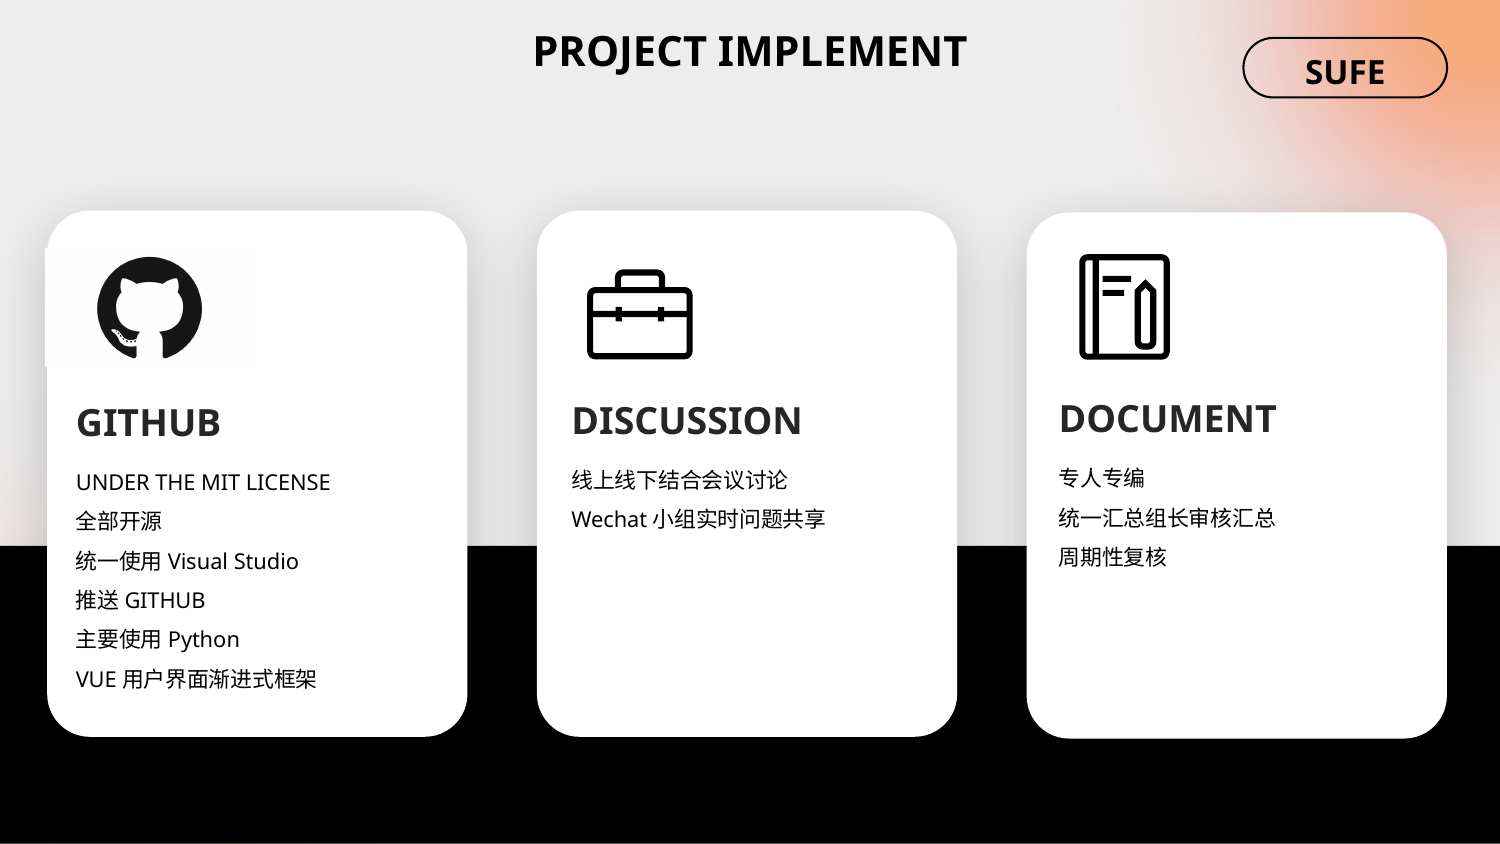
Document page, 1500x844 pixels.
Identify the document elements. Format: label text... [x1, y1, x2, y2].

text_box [536, 210, 958, 737]
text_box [47, 210, 468, 737]
text_box PROJECT IMPLEMENT [517, 17, 983, 83]
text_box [1079, 254, 1170, 360]
text_box [0, 545, 1500, 844]
picture [0, 0, 1500, 545]
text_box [1026, 212, 1447, 739]
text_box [1234, 37, 1456, 100]
